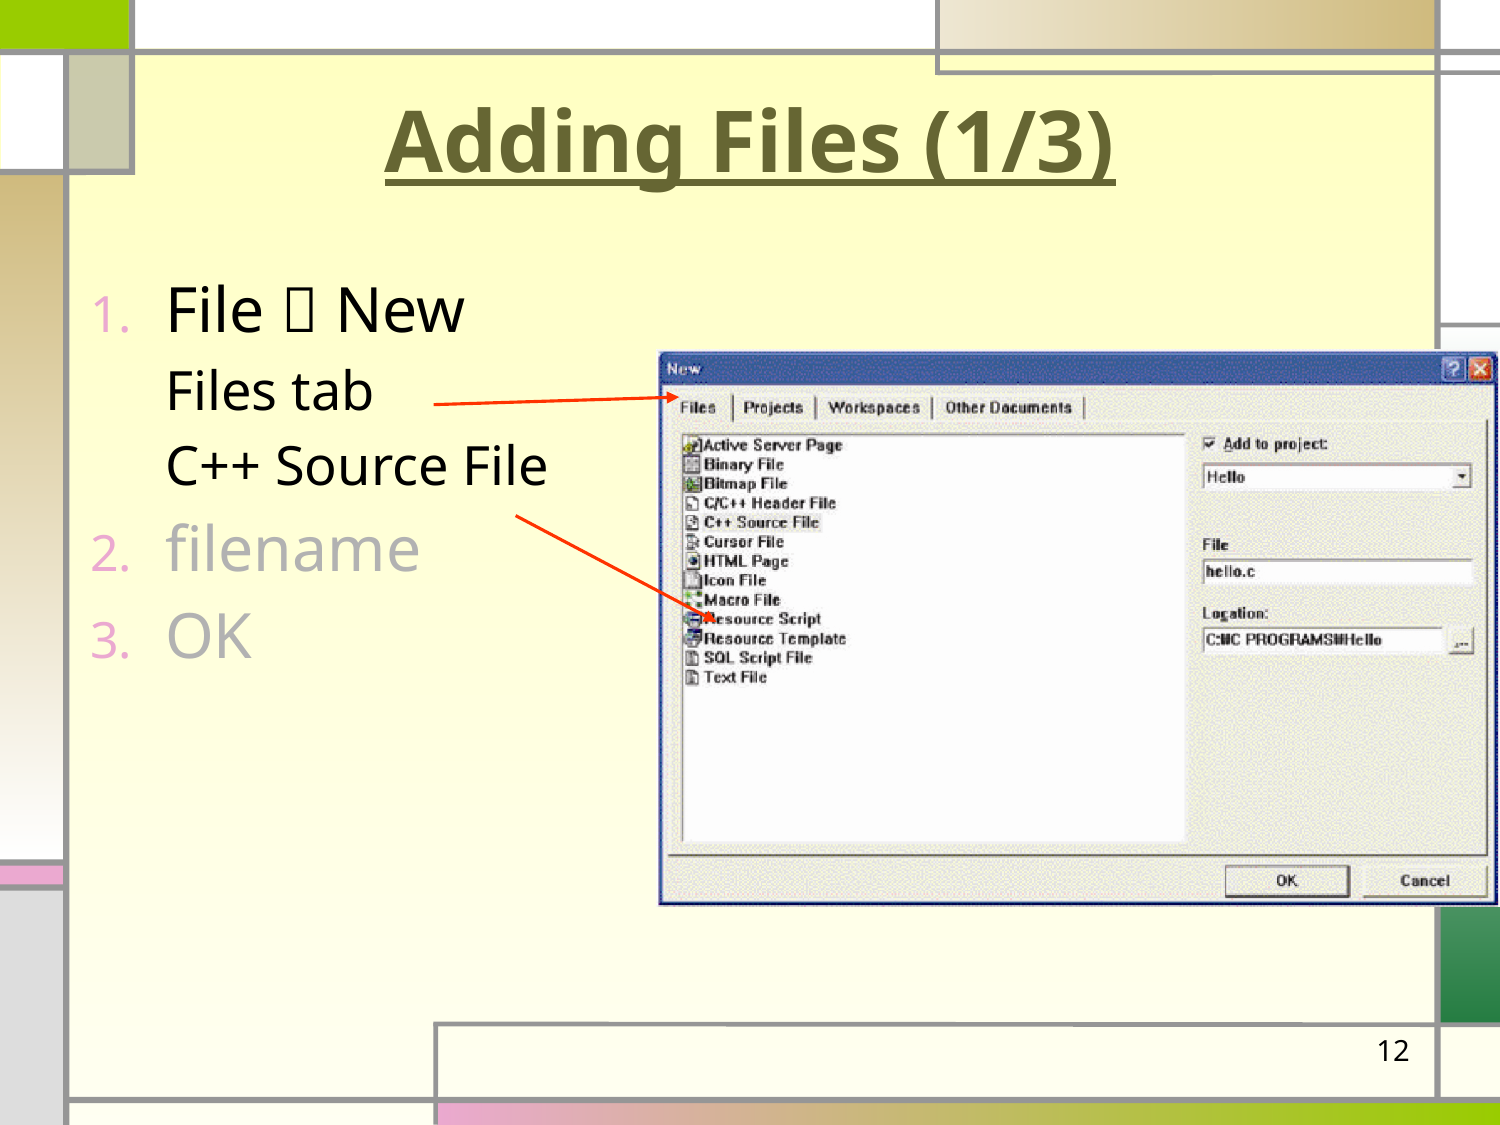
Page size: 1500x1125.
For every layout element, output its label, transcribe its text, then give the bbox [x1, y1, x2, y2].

list File  New Files tab C++ Source File filename OK [75, 262, 1425, 1005]
slide_number 12 [1074, 1024, 1426, 1103]
picture [656, 349, 1500, 907]
title Adding Files (1/3) [75, 45, 1425, 233]
